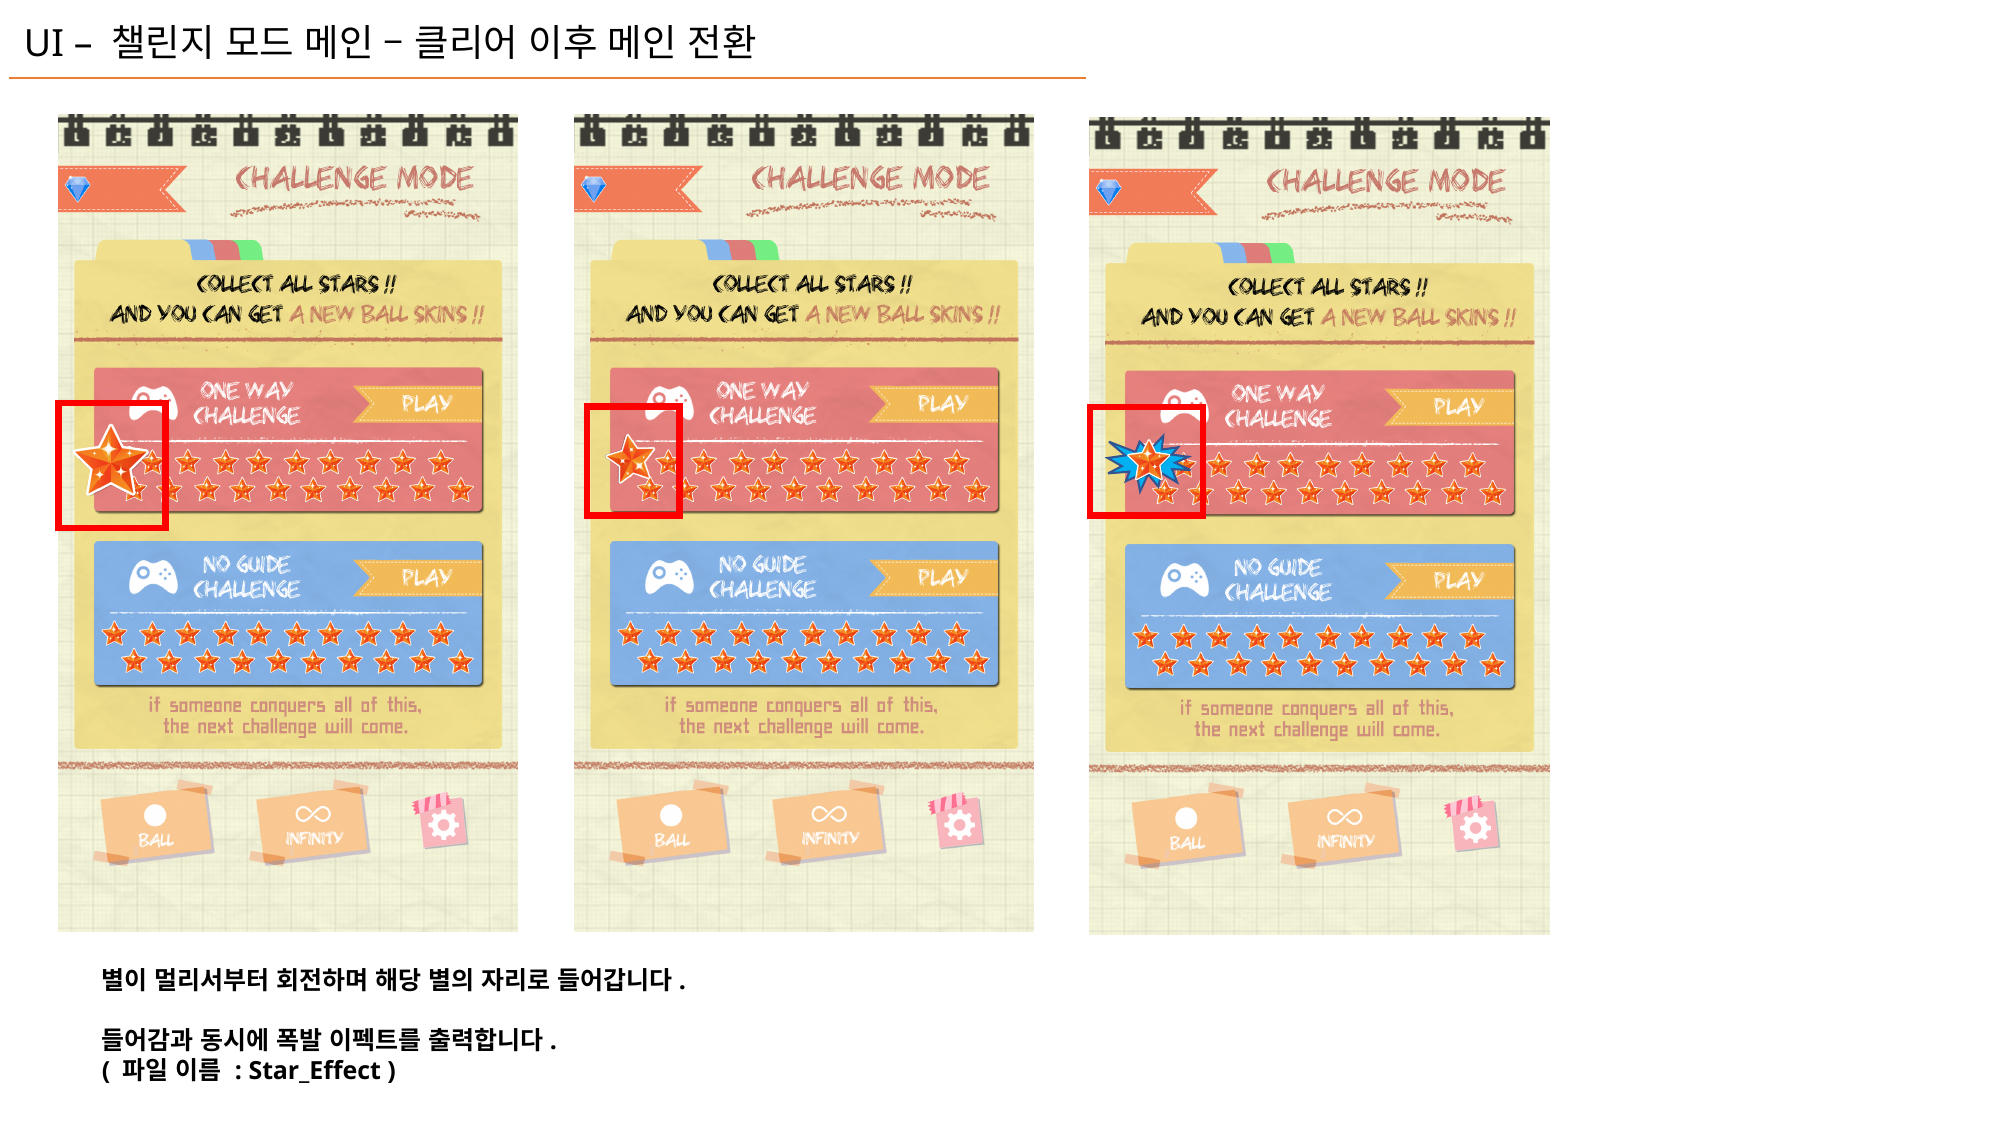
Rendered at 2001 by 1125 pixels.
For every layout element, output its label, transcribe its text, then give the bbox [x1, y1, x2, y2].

picture [58, 114, 519, 932]
text_box 별이 멀리서부터 회전하며 해당 별의 자리로 들어갑니다. 들어감과 동시에 폭발 이펙트를 출력합니다. ( 파일 이름 : Star_Effect ) [87, 957, 702, 1122]
text_box UI – 챌린지 모드 메인 – 클리어 이후 메인 전환 [9, 11, 1087, 71]
picture [574, 114, 1034, 932]
picture [1089, 117, 1550, 935]
